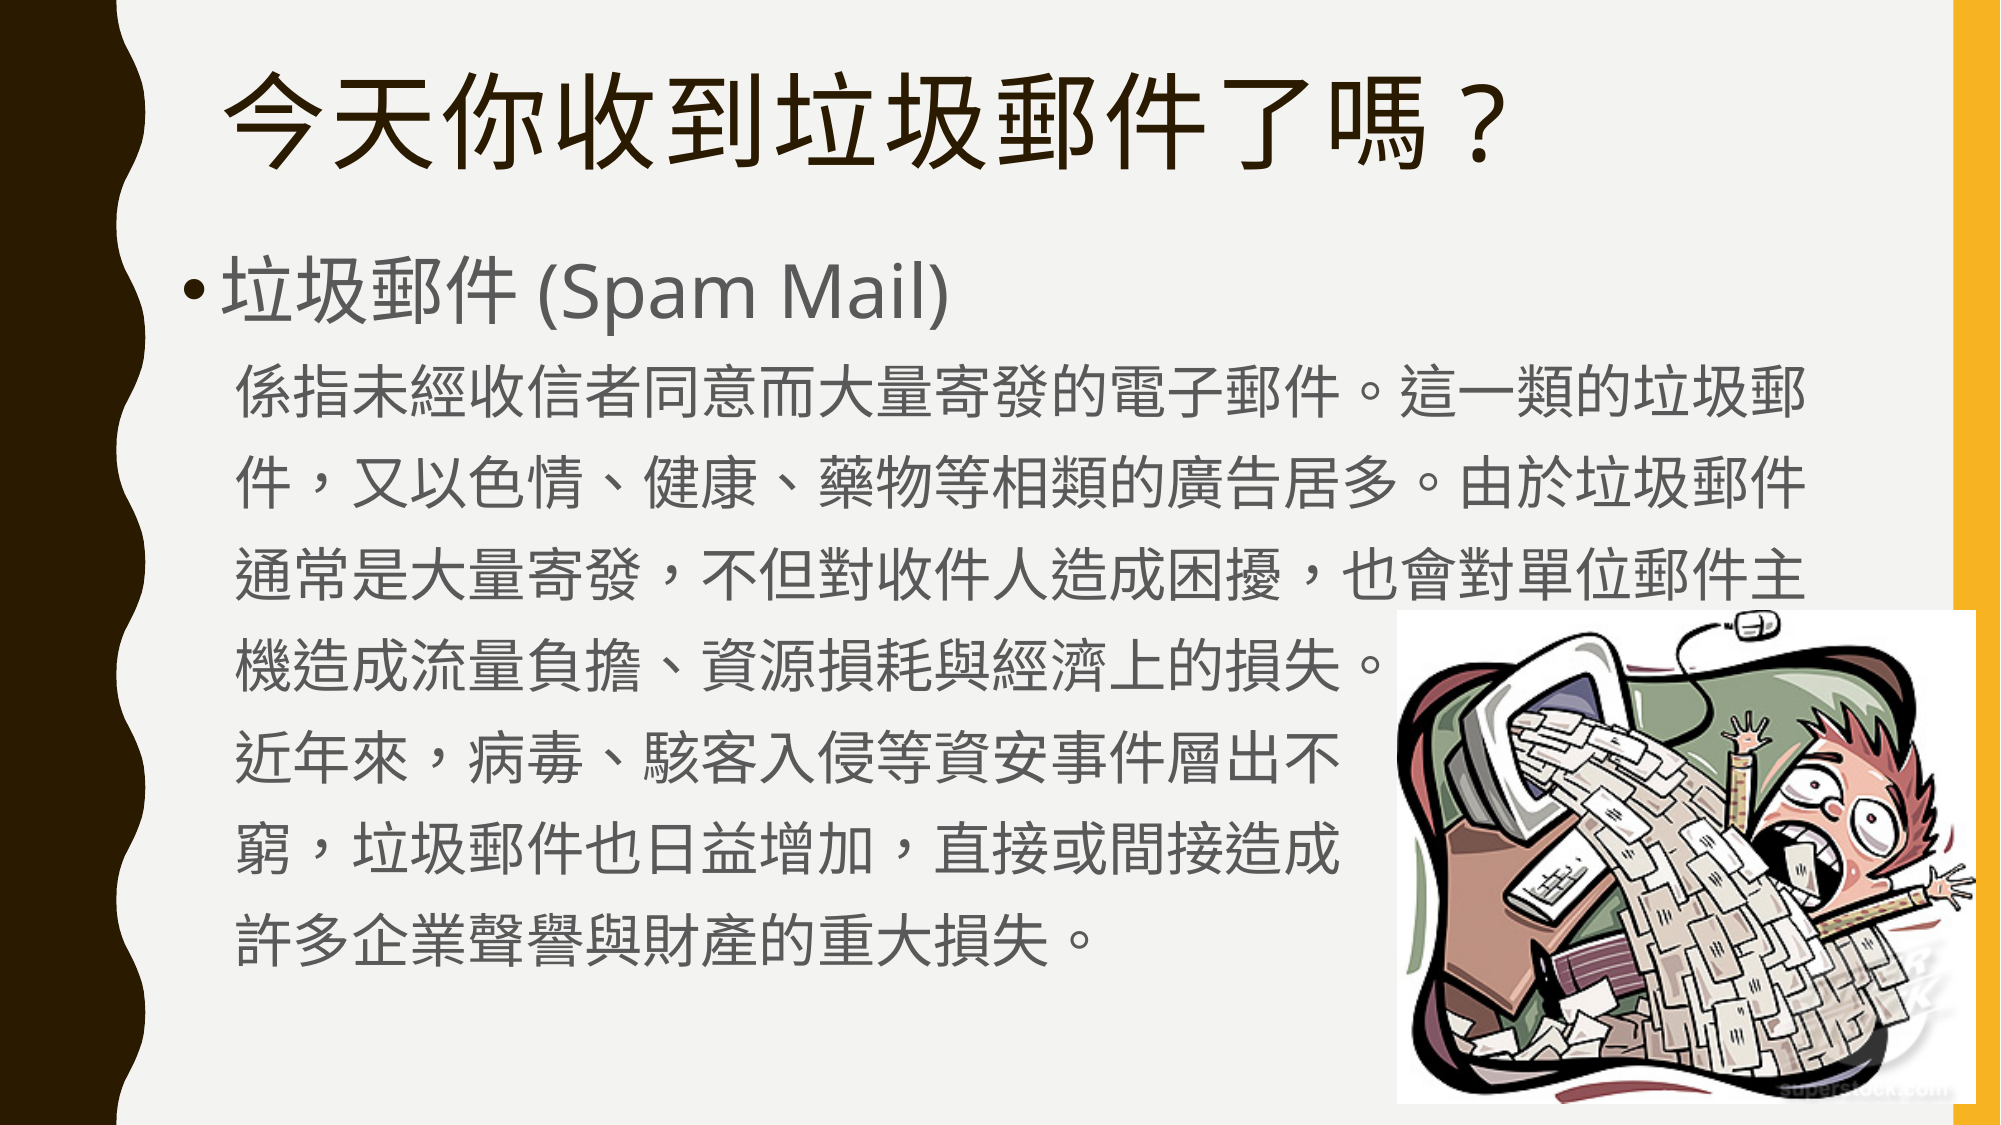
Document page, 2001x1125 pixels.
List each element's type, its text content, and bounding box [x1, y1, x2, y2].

picture [1396, 610, 1976, 1104]
list 垃圾郵件(Spam Mail) 係指未經收信者同意而大量寄發的電子郵件。這一類的垃圾郵 件，又以色情、健康、藥物等相類的廣告居多。由於垃圾郵件 通常是大量寄發，不但對收件人造成困擾，也會對單位郵件主 機造成流量負擔、資源損耗與經濟上的損失。 近年來，病毒、駭客入侵等資安事件層出不 窮，垃圾郵件也日益增加，直接或間接造成 許多企業聲譽與財產的重大損失。 [166, 227, 1875, 1073]
title 今天你收到垃圾郵件了嗎? [205, 62, 1875, 227]
